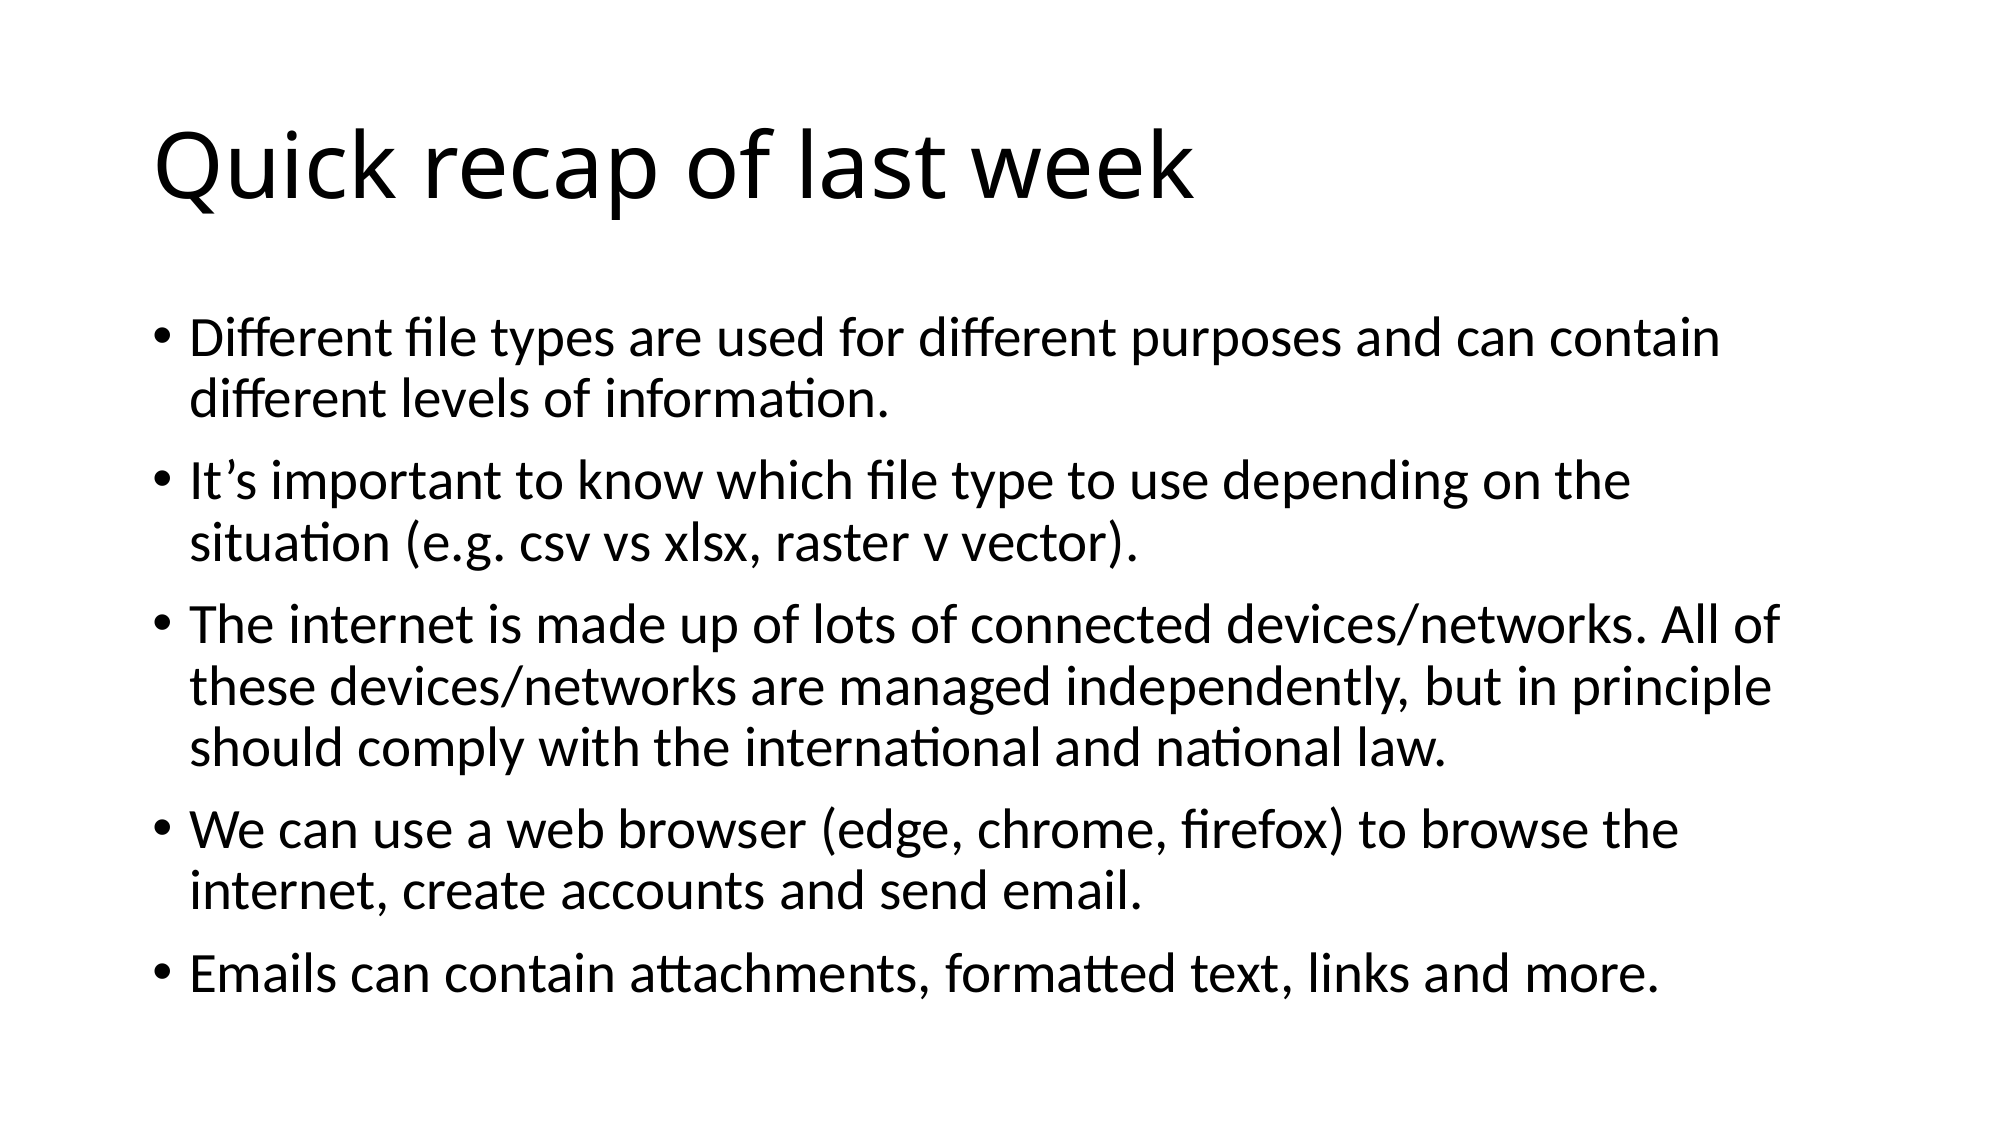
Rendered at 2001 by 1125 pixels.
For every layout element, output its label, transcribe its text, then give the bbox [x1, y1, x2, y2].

list Different file types are used for different purposes and can contain different levels of information. It’s important to know which file type to use depending on the situation (e.g. csv vs xlsx, raster v vector). The internet is made up of lots of connected devices/networks. All of these devices/networks are managed independently, but in principle should comply with the international and national law. We can use a web browser (edge, chrome, firefox) to browse the internet, create accounts and send email. Emails can contain attachments, formatted text, links and more. [137, 299, 1863, 1014]
title Quick recap of last week [137, 59, 1863, 278]
